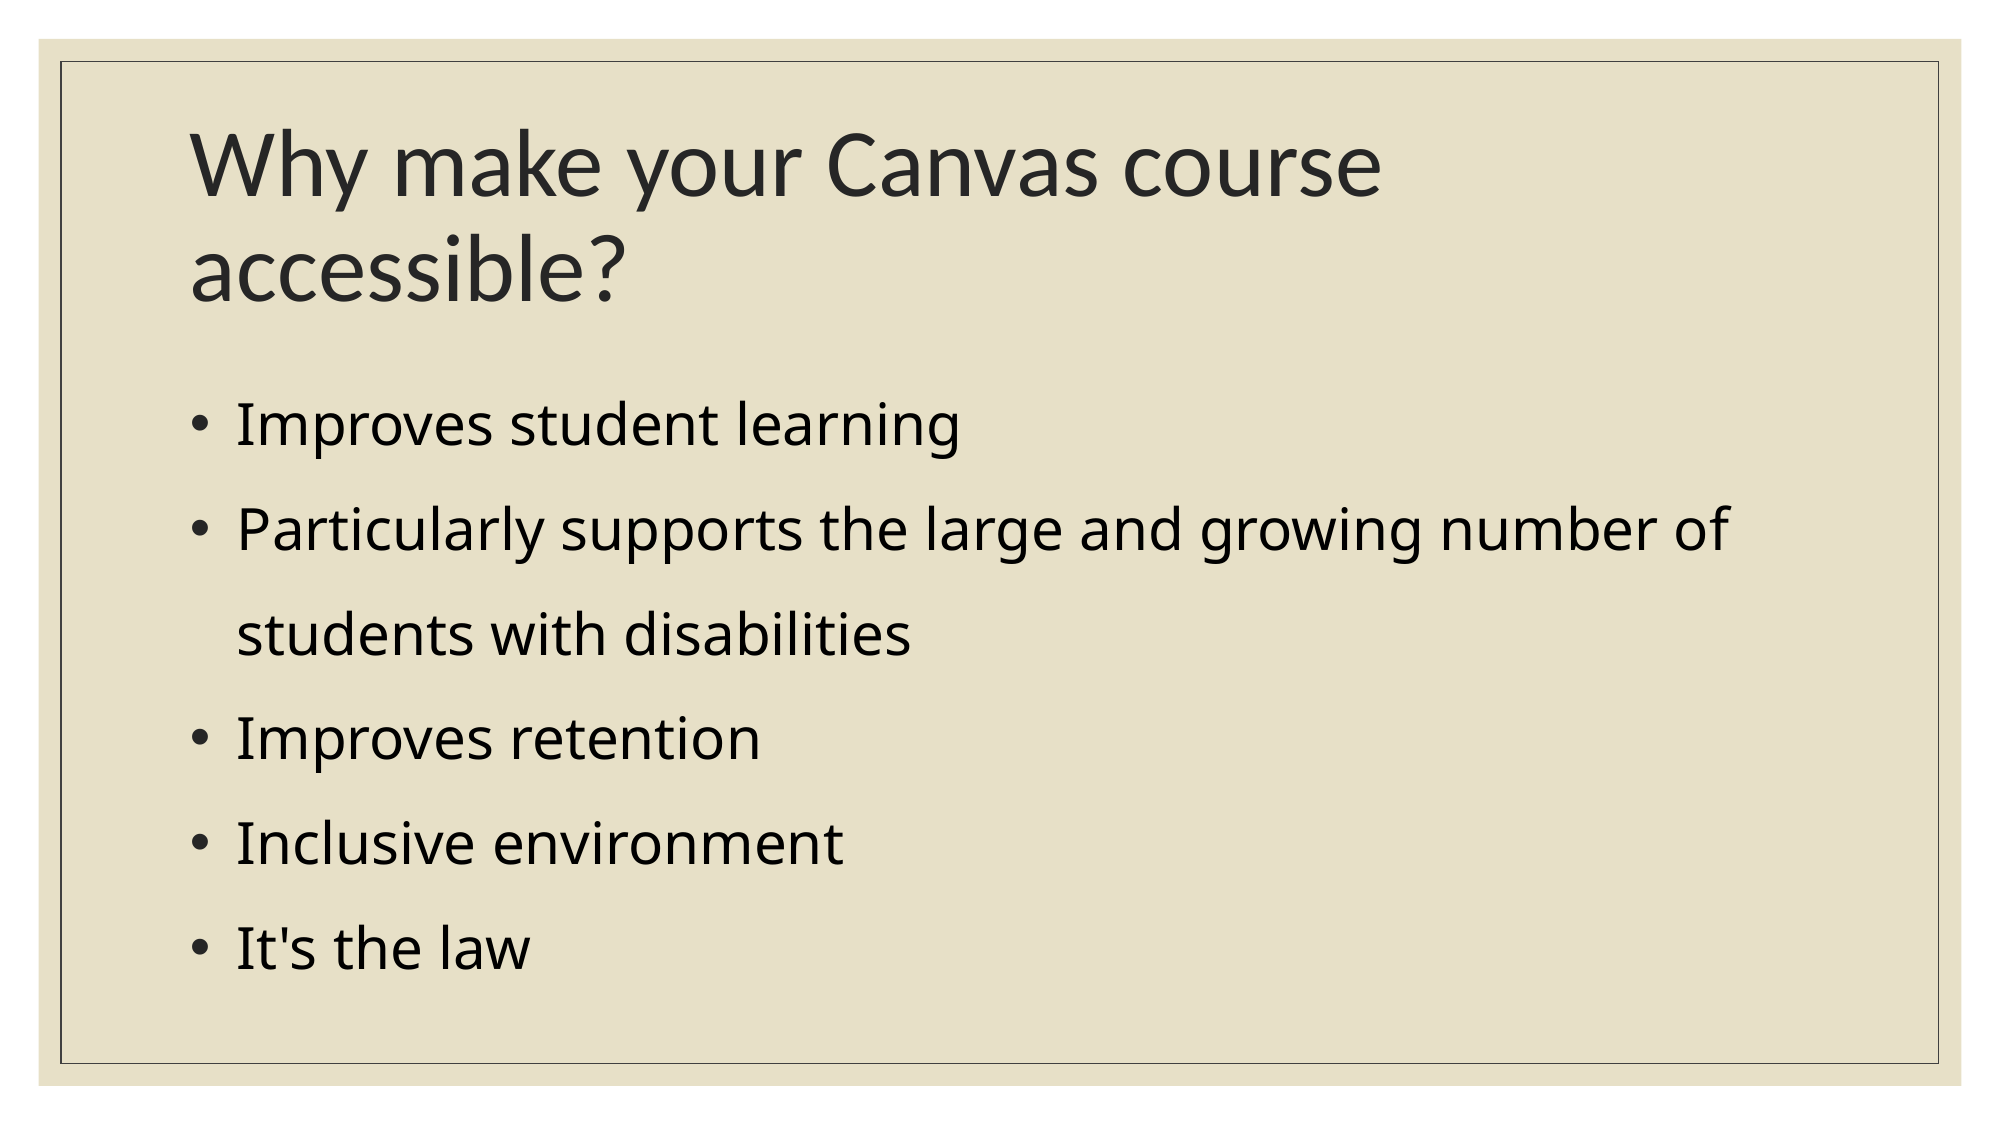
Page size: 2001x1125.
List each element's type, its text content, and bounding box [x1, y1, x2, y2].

list Improves student learning Particularly supports the large and growing number of students with disabilities Improves retention Inclusive environment It's the law [174, 345, 1825, 990]
title Why make your Canvas course accessible? [174, 105, 1825, 331]
